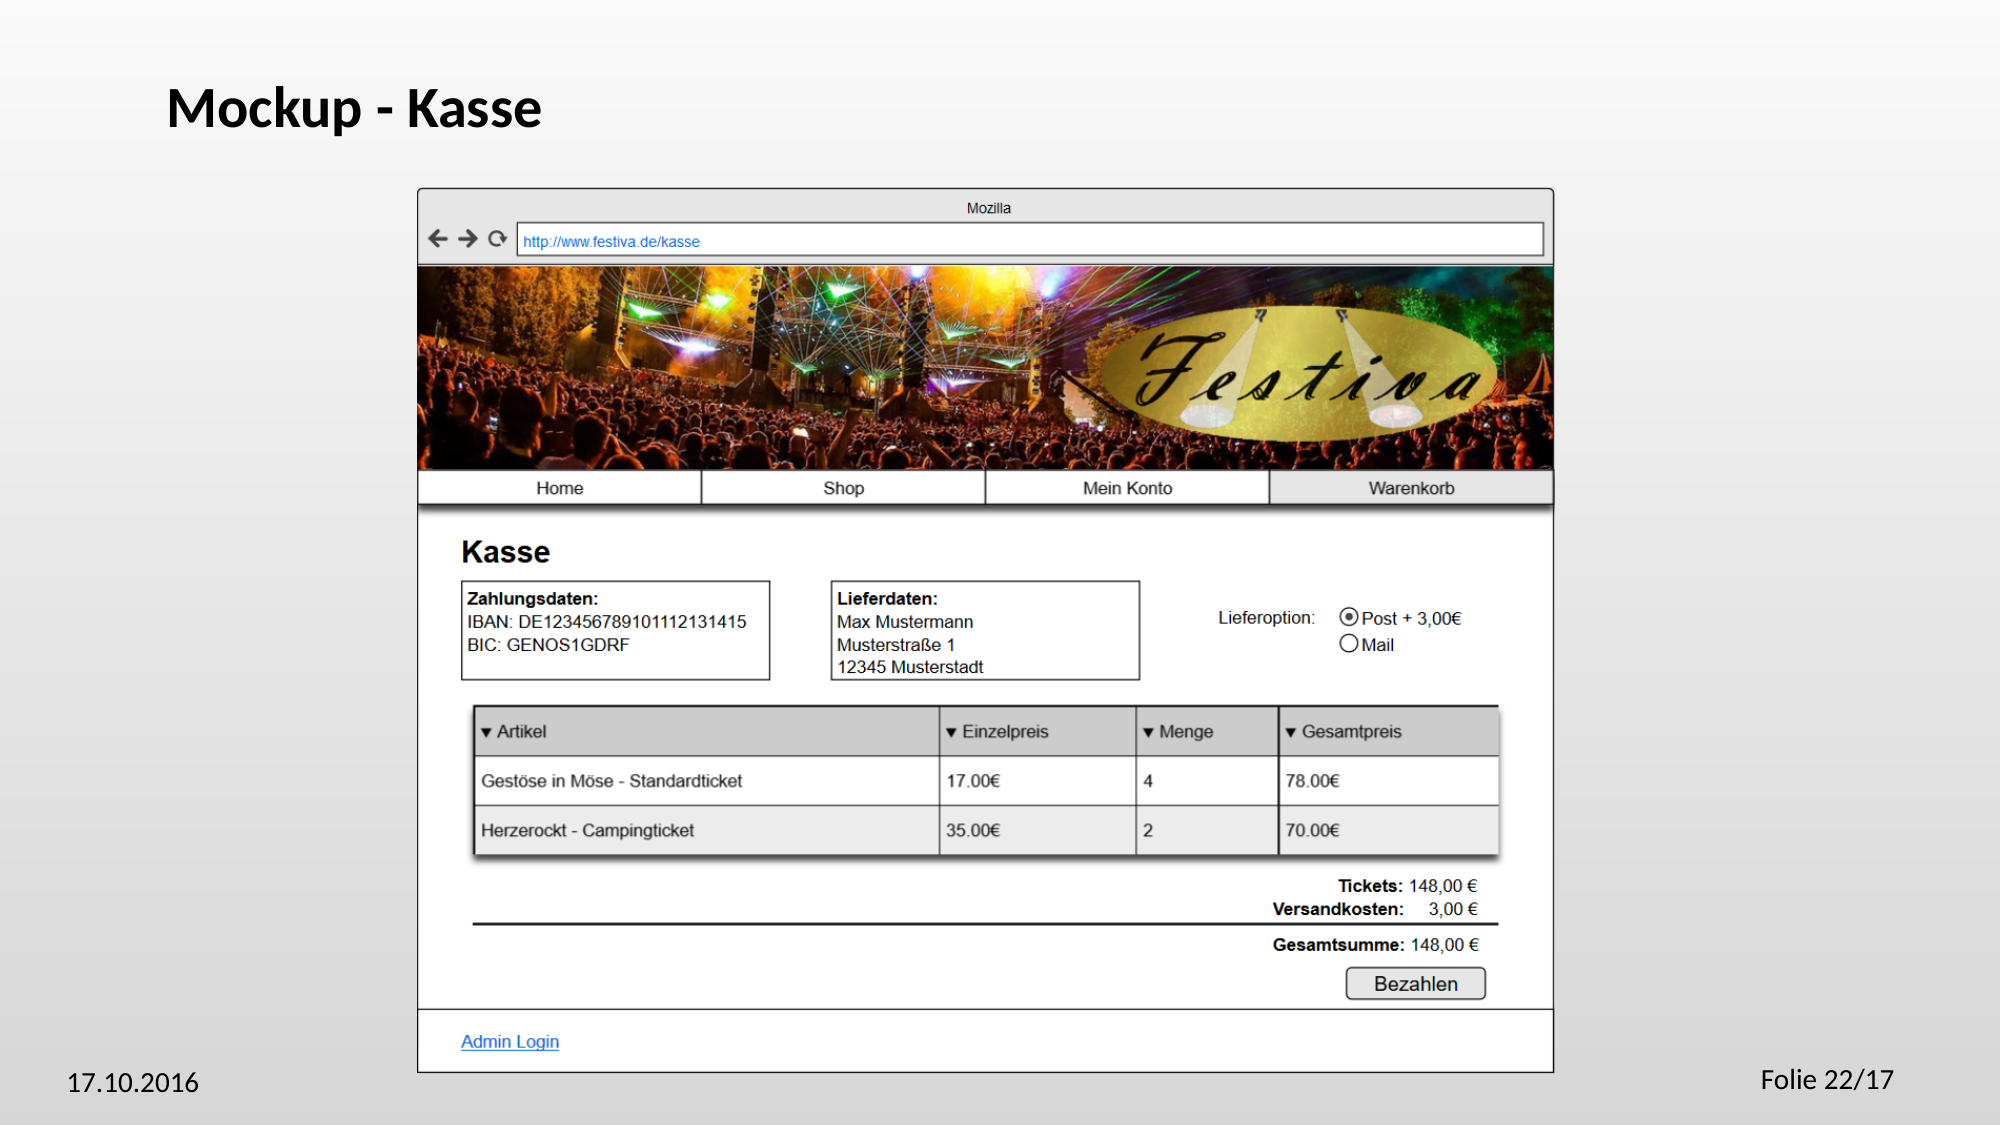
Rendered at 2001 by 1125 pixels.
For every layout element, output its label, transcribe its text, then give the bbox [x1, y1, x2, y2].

text_box Mockup - Kasse [151, 62, 1256, 147]
picture [417, 187, 1555, 1074]
